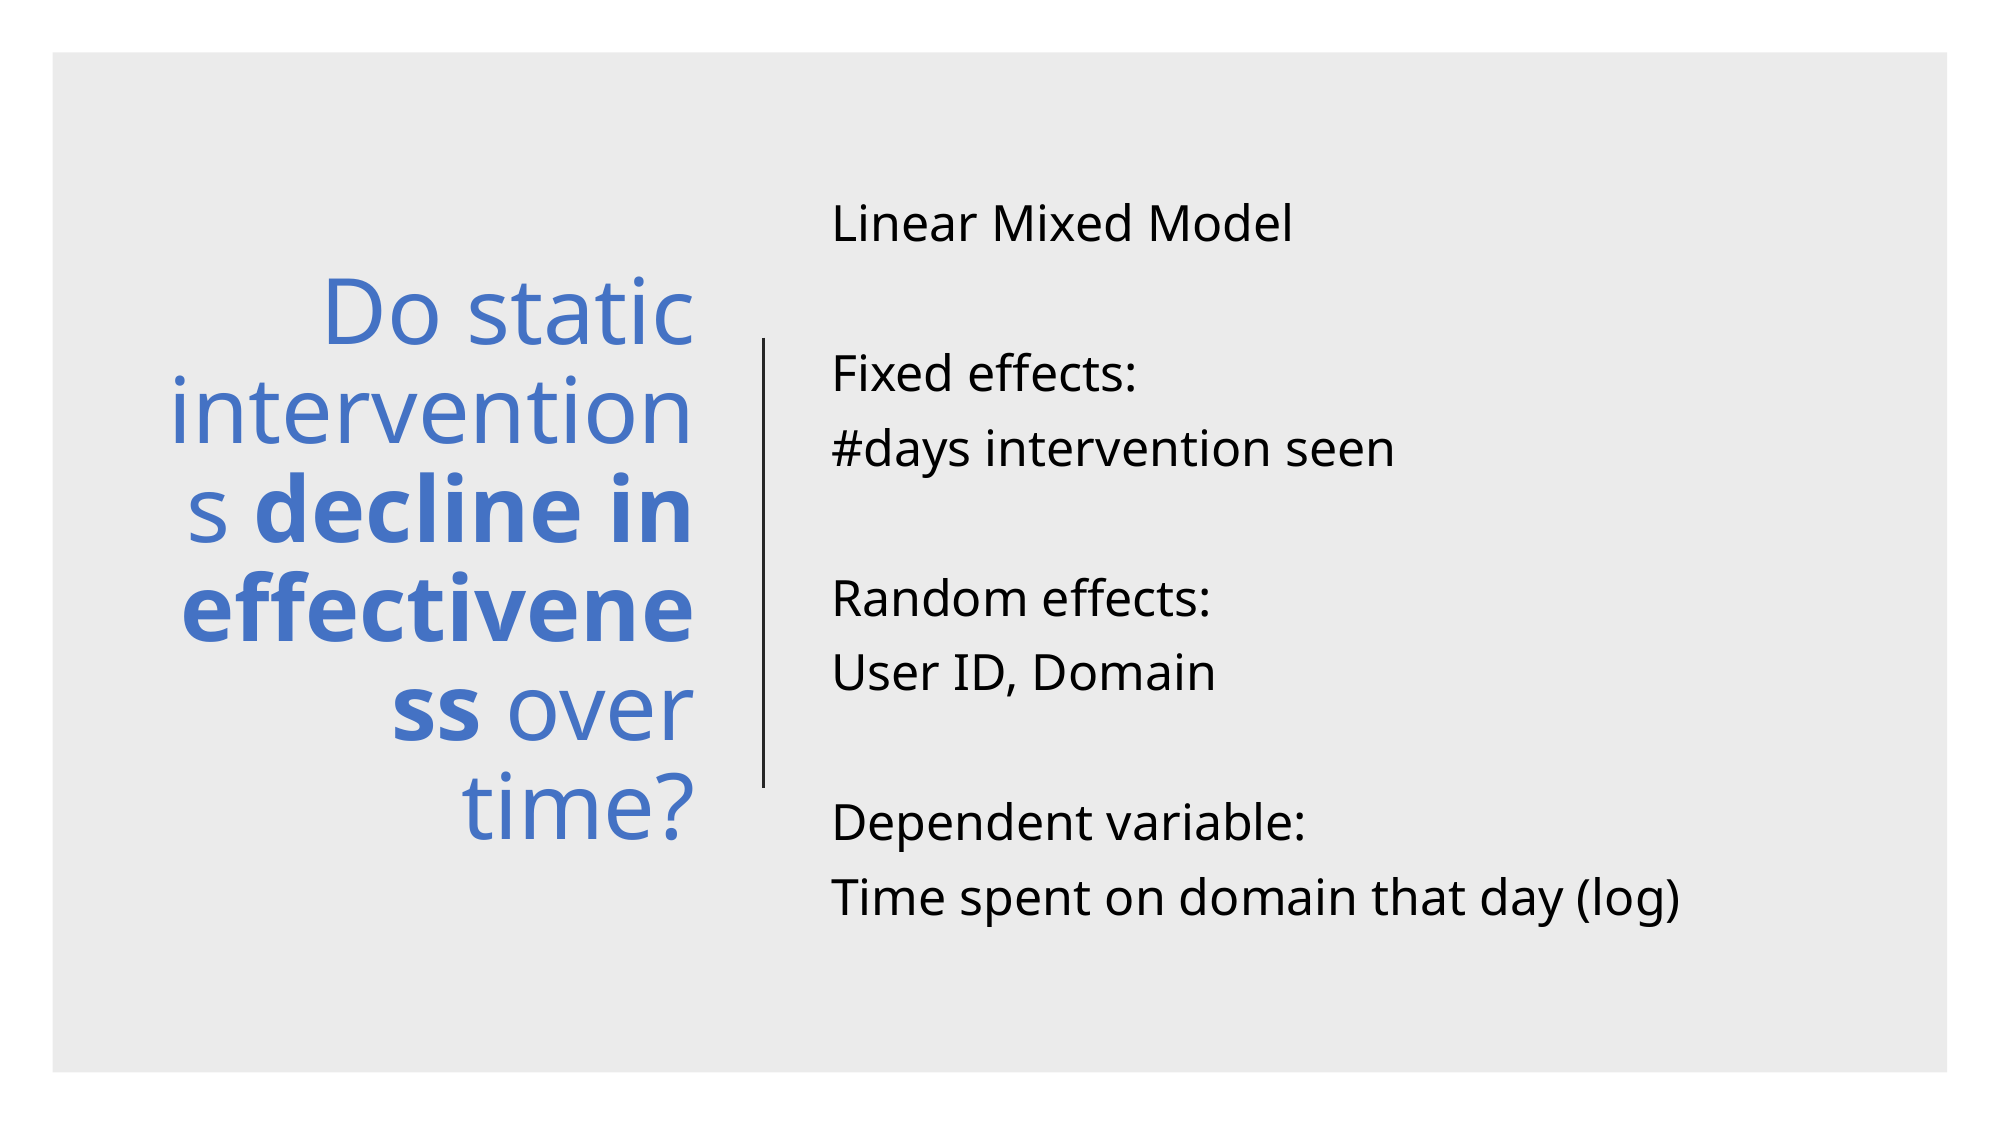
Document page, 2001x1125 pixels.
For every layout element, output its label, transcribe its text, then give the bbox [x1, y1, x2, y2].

list Linear Mixed Model Fixed effects: #days intervention seen Random effects: User ID, Domain Dependent variable: Time spent on domain that day (log) [816, 158, 1863, 967]
title Do static interventions decline in effectiveness over time? [137, 158, 711, 967]
text_box [52, 51, 1948, 1073]
